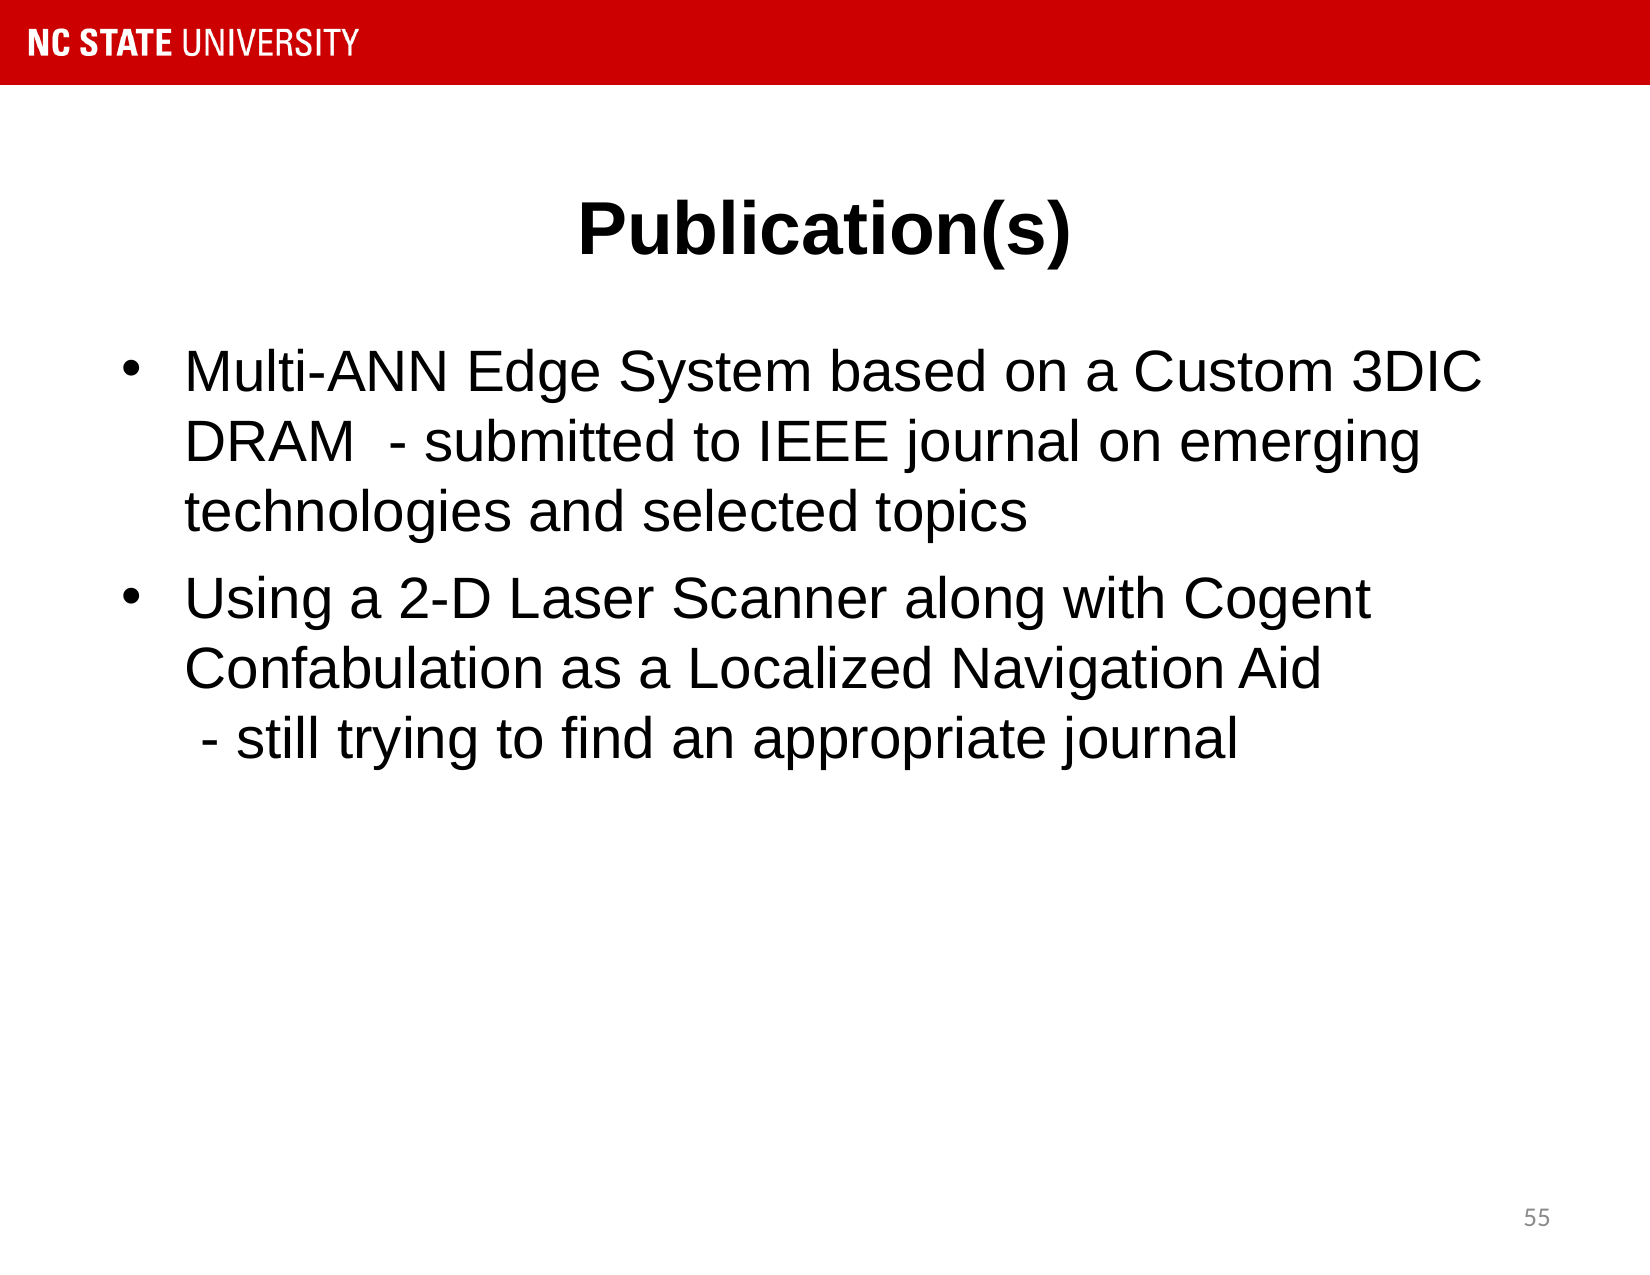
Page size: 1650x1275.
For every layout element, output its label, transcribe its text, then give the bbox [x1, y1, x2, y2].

title Publication(s) [82, 125, 1568, 325]
list Multi-ANN Edge System based on a Custom 3DIC DRAM - submitted to IEEE journal on emerging technologies and selected topics Using a 2-D Laser Scanner along with Cogent Confabulation as a Localized Navigation Aid - still trying to find an appropriate journal [105, 324, 1591, 902]
slide_number 55 [1182, 1181, 1568, 1250]
picture [0, 0, 1650, 85]
